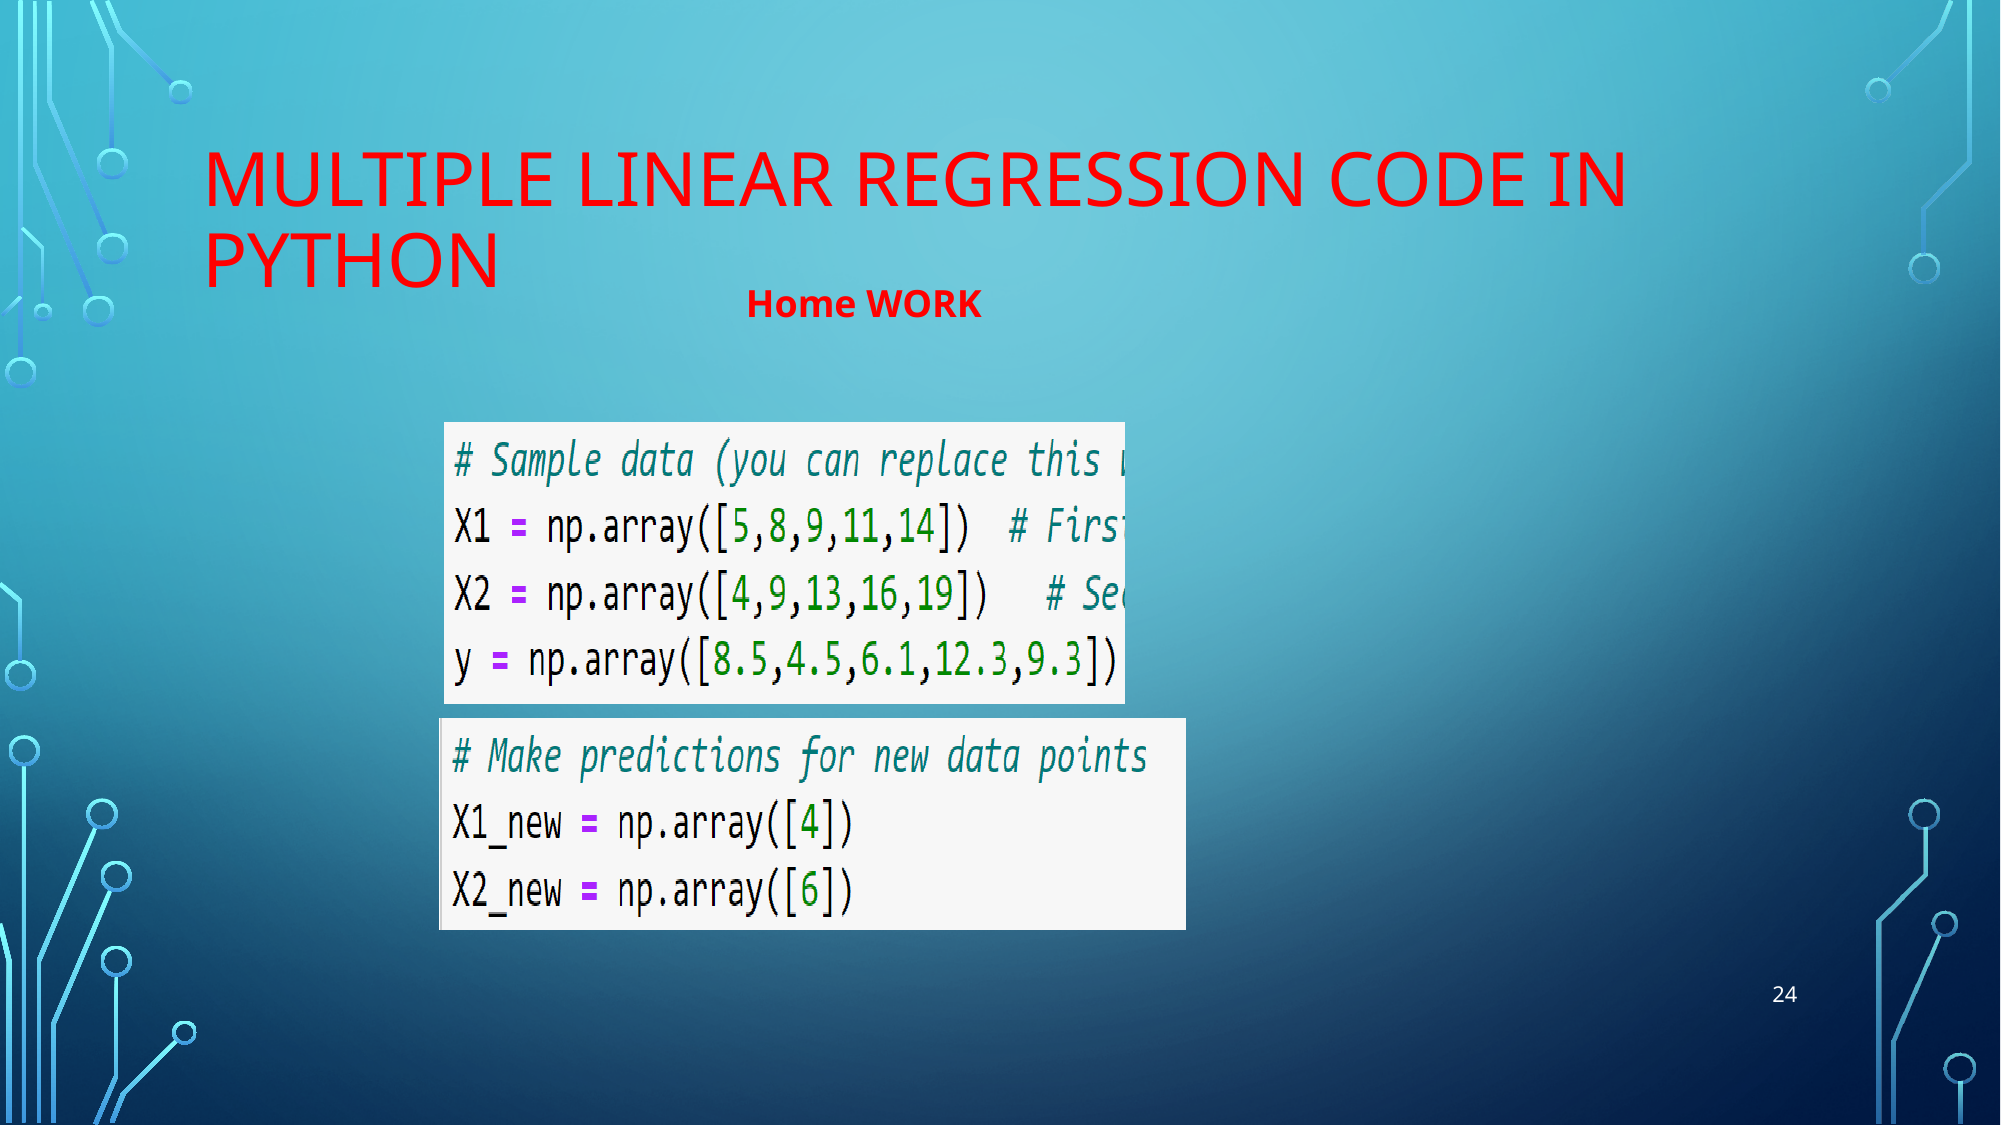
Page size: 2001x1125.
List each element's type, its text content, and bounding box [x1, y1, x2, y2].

picture [439, 718, 1187, 931]
picture [444, 422, 1126, 705]
title Multiple Linear Regression Code in Python [187, 101, 1813, 344]
slide_number 24 [1685, 965, 1813, 1025]
text_box Home WORK [458, 273, 1270, 333]
